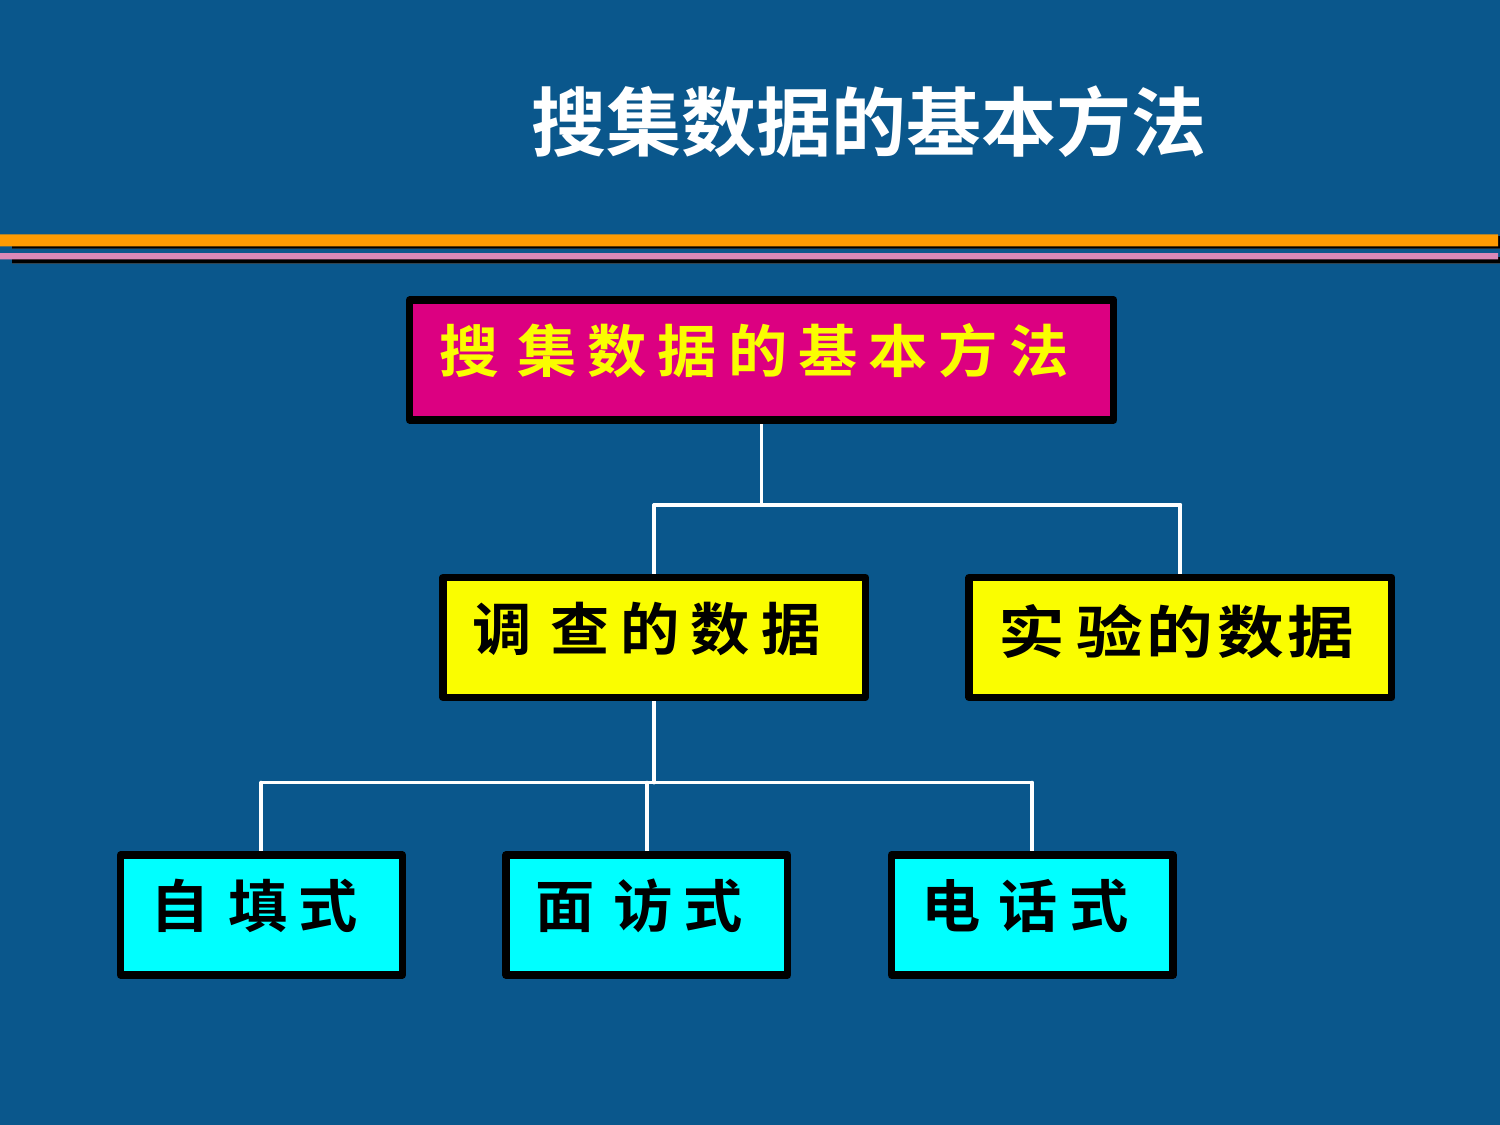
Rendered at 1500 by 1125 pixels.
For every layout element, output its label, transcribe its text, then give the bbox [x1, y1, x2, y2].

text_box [105, 287, 1422, 1000]
title 搜集数据的基本方法 [312, 37, 1425, 213]
